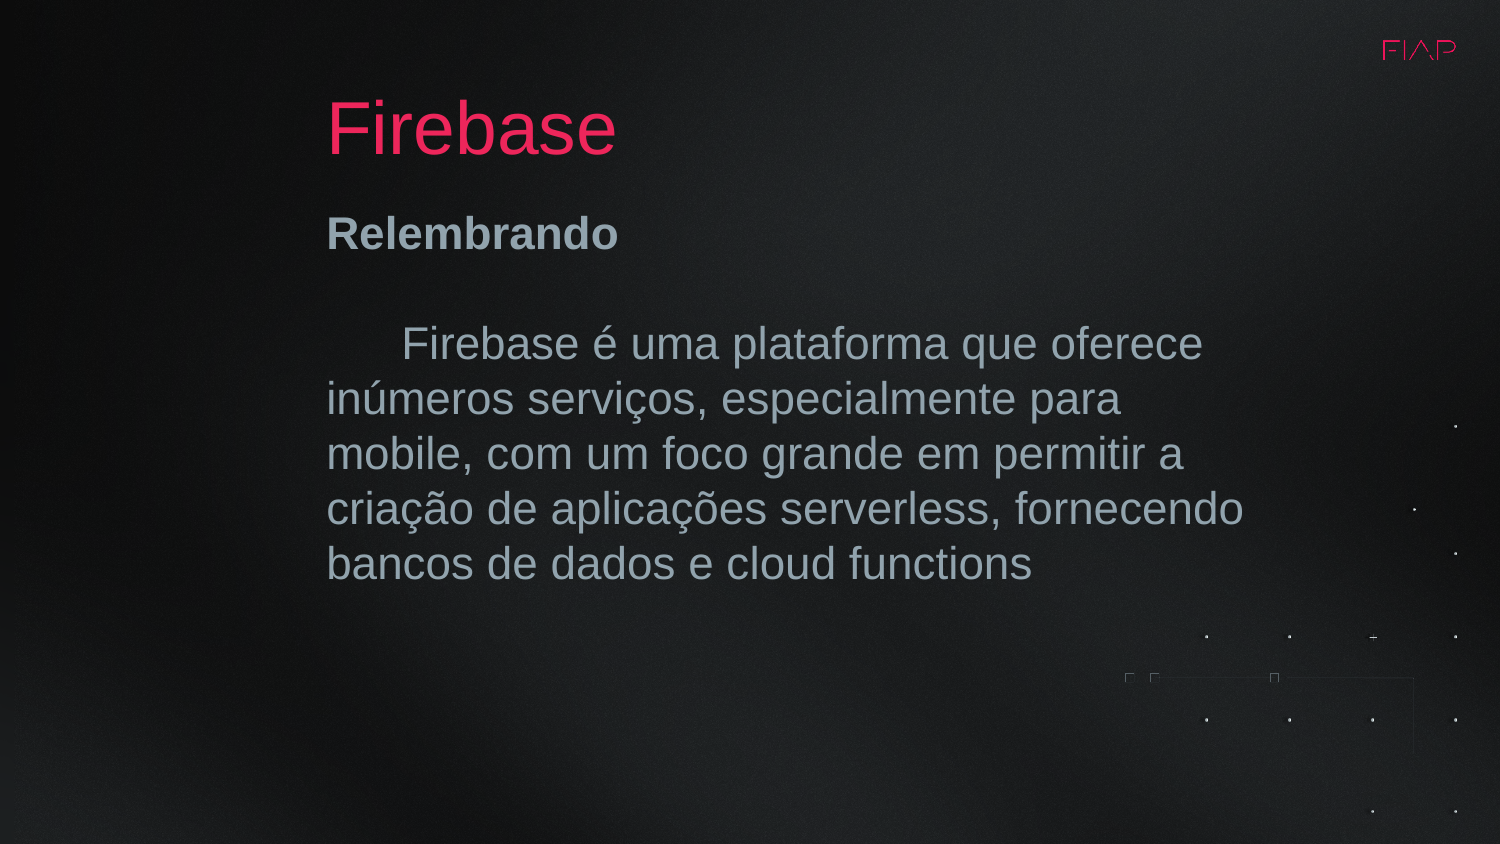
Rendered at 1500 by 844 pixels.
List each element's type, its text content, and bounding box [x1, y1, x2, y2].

text_box Firebase [311, 72, 1126, 177]
text_box Relembrando Firebase é uma plataforma que oferece inúmeros serviços, especialmente para mobile, com um foco grande em permitir a criação de aplicações serverless, fornecendo bancos de dados e cloud functions [311, 196, 1292, 596]
picture [0, 0, 1500, 844]
